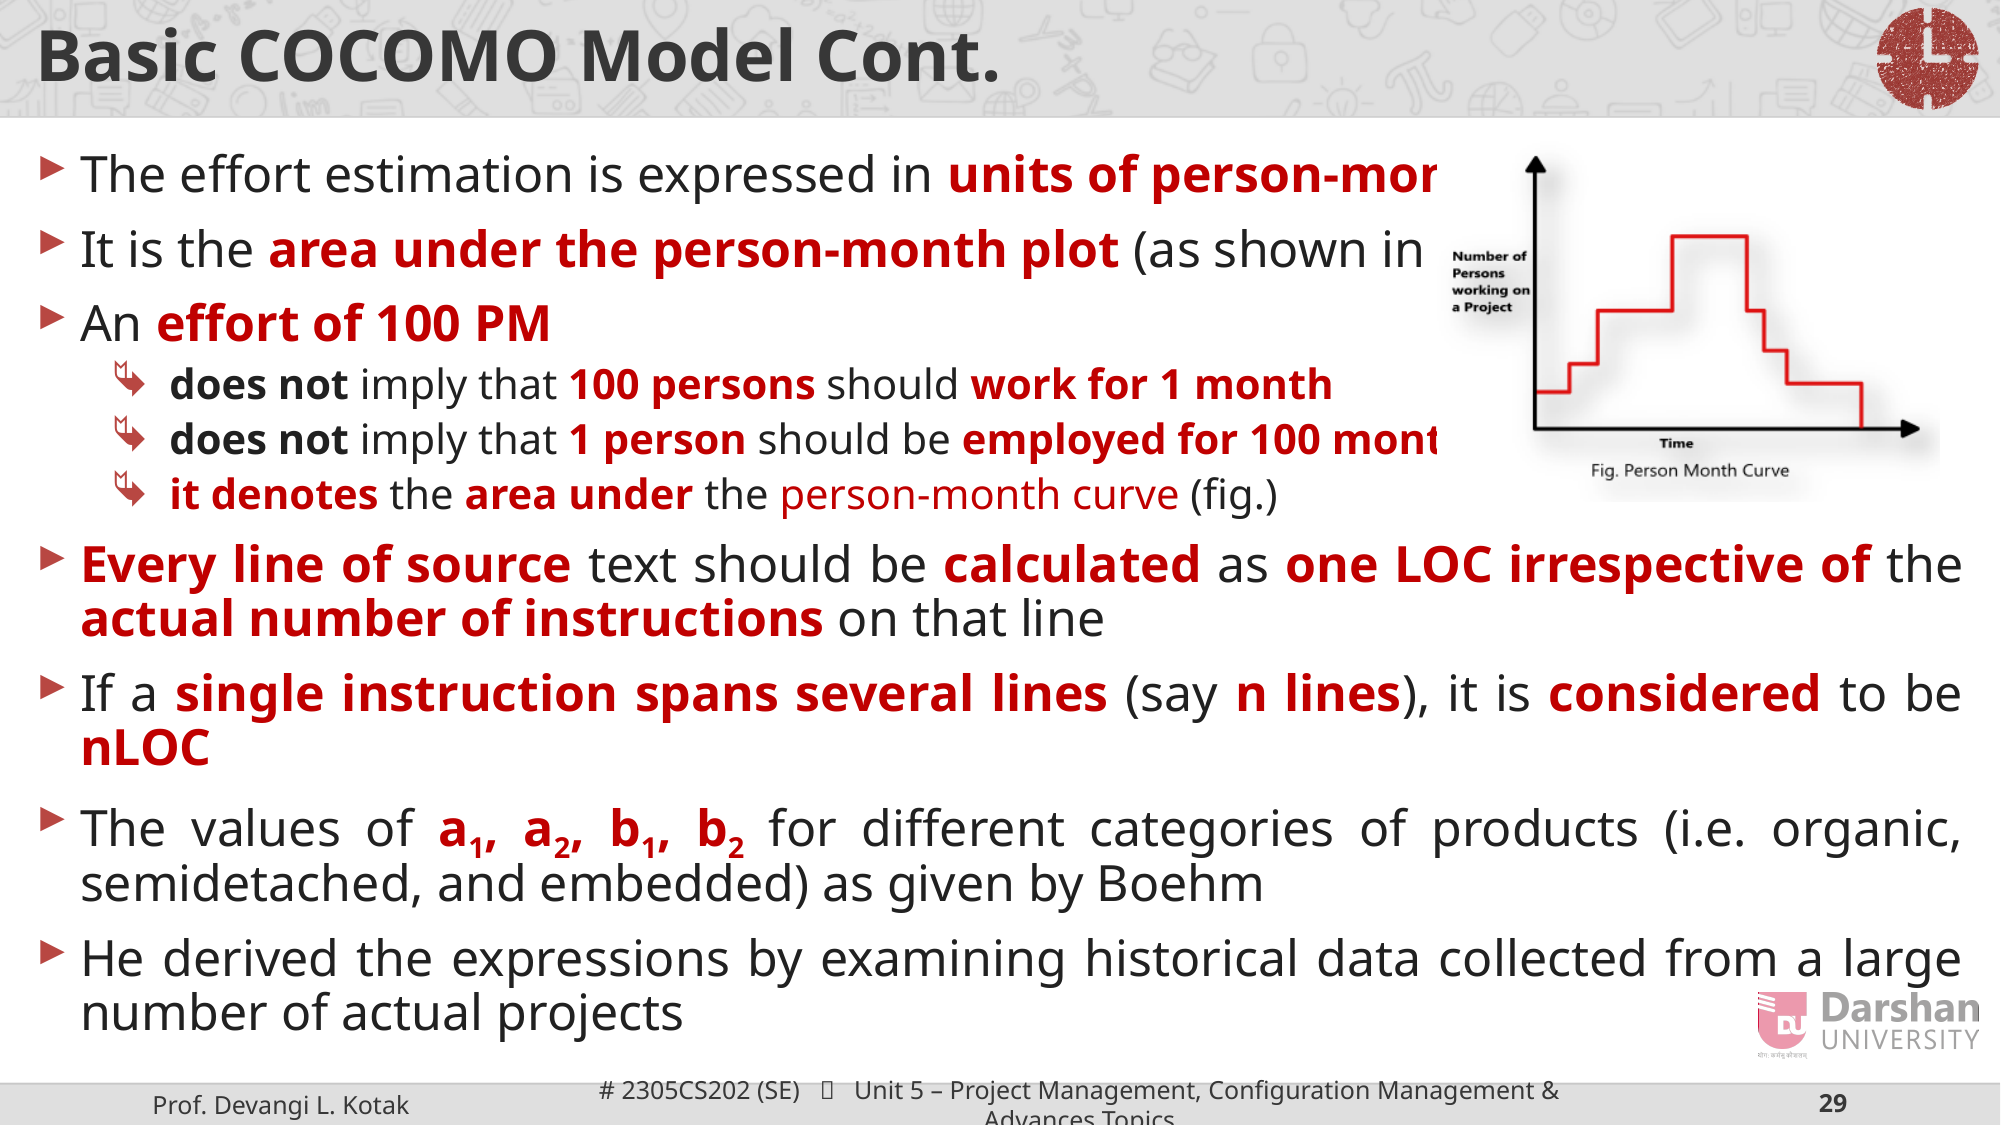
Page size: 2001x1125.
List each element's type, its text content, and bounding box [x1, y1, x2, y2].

title Basic COCOMO Model Cont. [1990, 0, 2000, 117]
picture [1437, 141, 1940, 503]
list The effort estimation is expressed in units of person-months (PM) It is the area under the person-month plot (as shown in fig.) An effort of 100 PM does not imply that 100 persons should work for 1 month does not imply that 1 person should be employed for 100 months it denotes the area under the person-month curve (fig.) Every line of source text should be calculated as one LOC irrespective of the actual number of instructions on that line If a single instruction spans several lines (say n lines), it is considered to be nLOC The values of a1, a2, b1, b2 for different categories of products (i.e. organic, semidetached, and embedded) as given by Boehm He derived the expressions by examining historical data collected from a large number of actual projects [21, 141, 1979, 1059]
title Basic COCOMO Model Cont. [0, 0, 1864, 117]
picture [1864, 0, 1990, 122]
